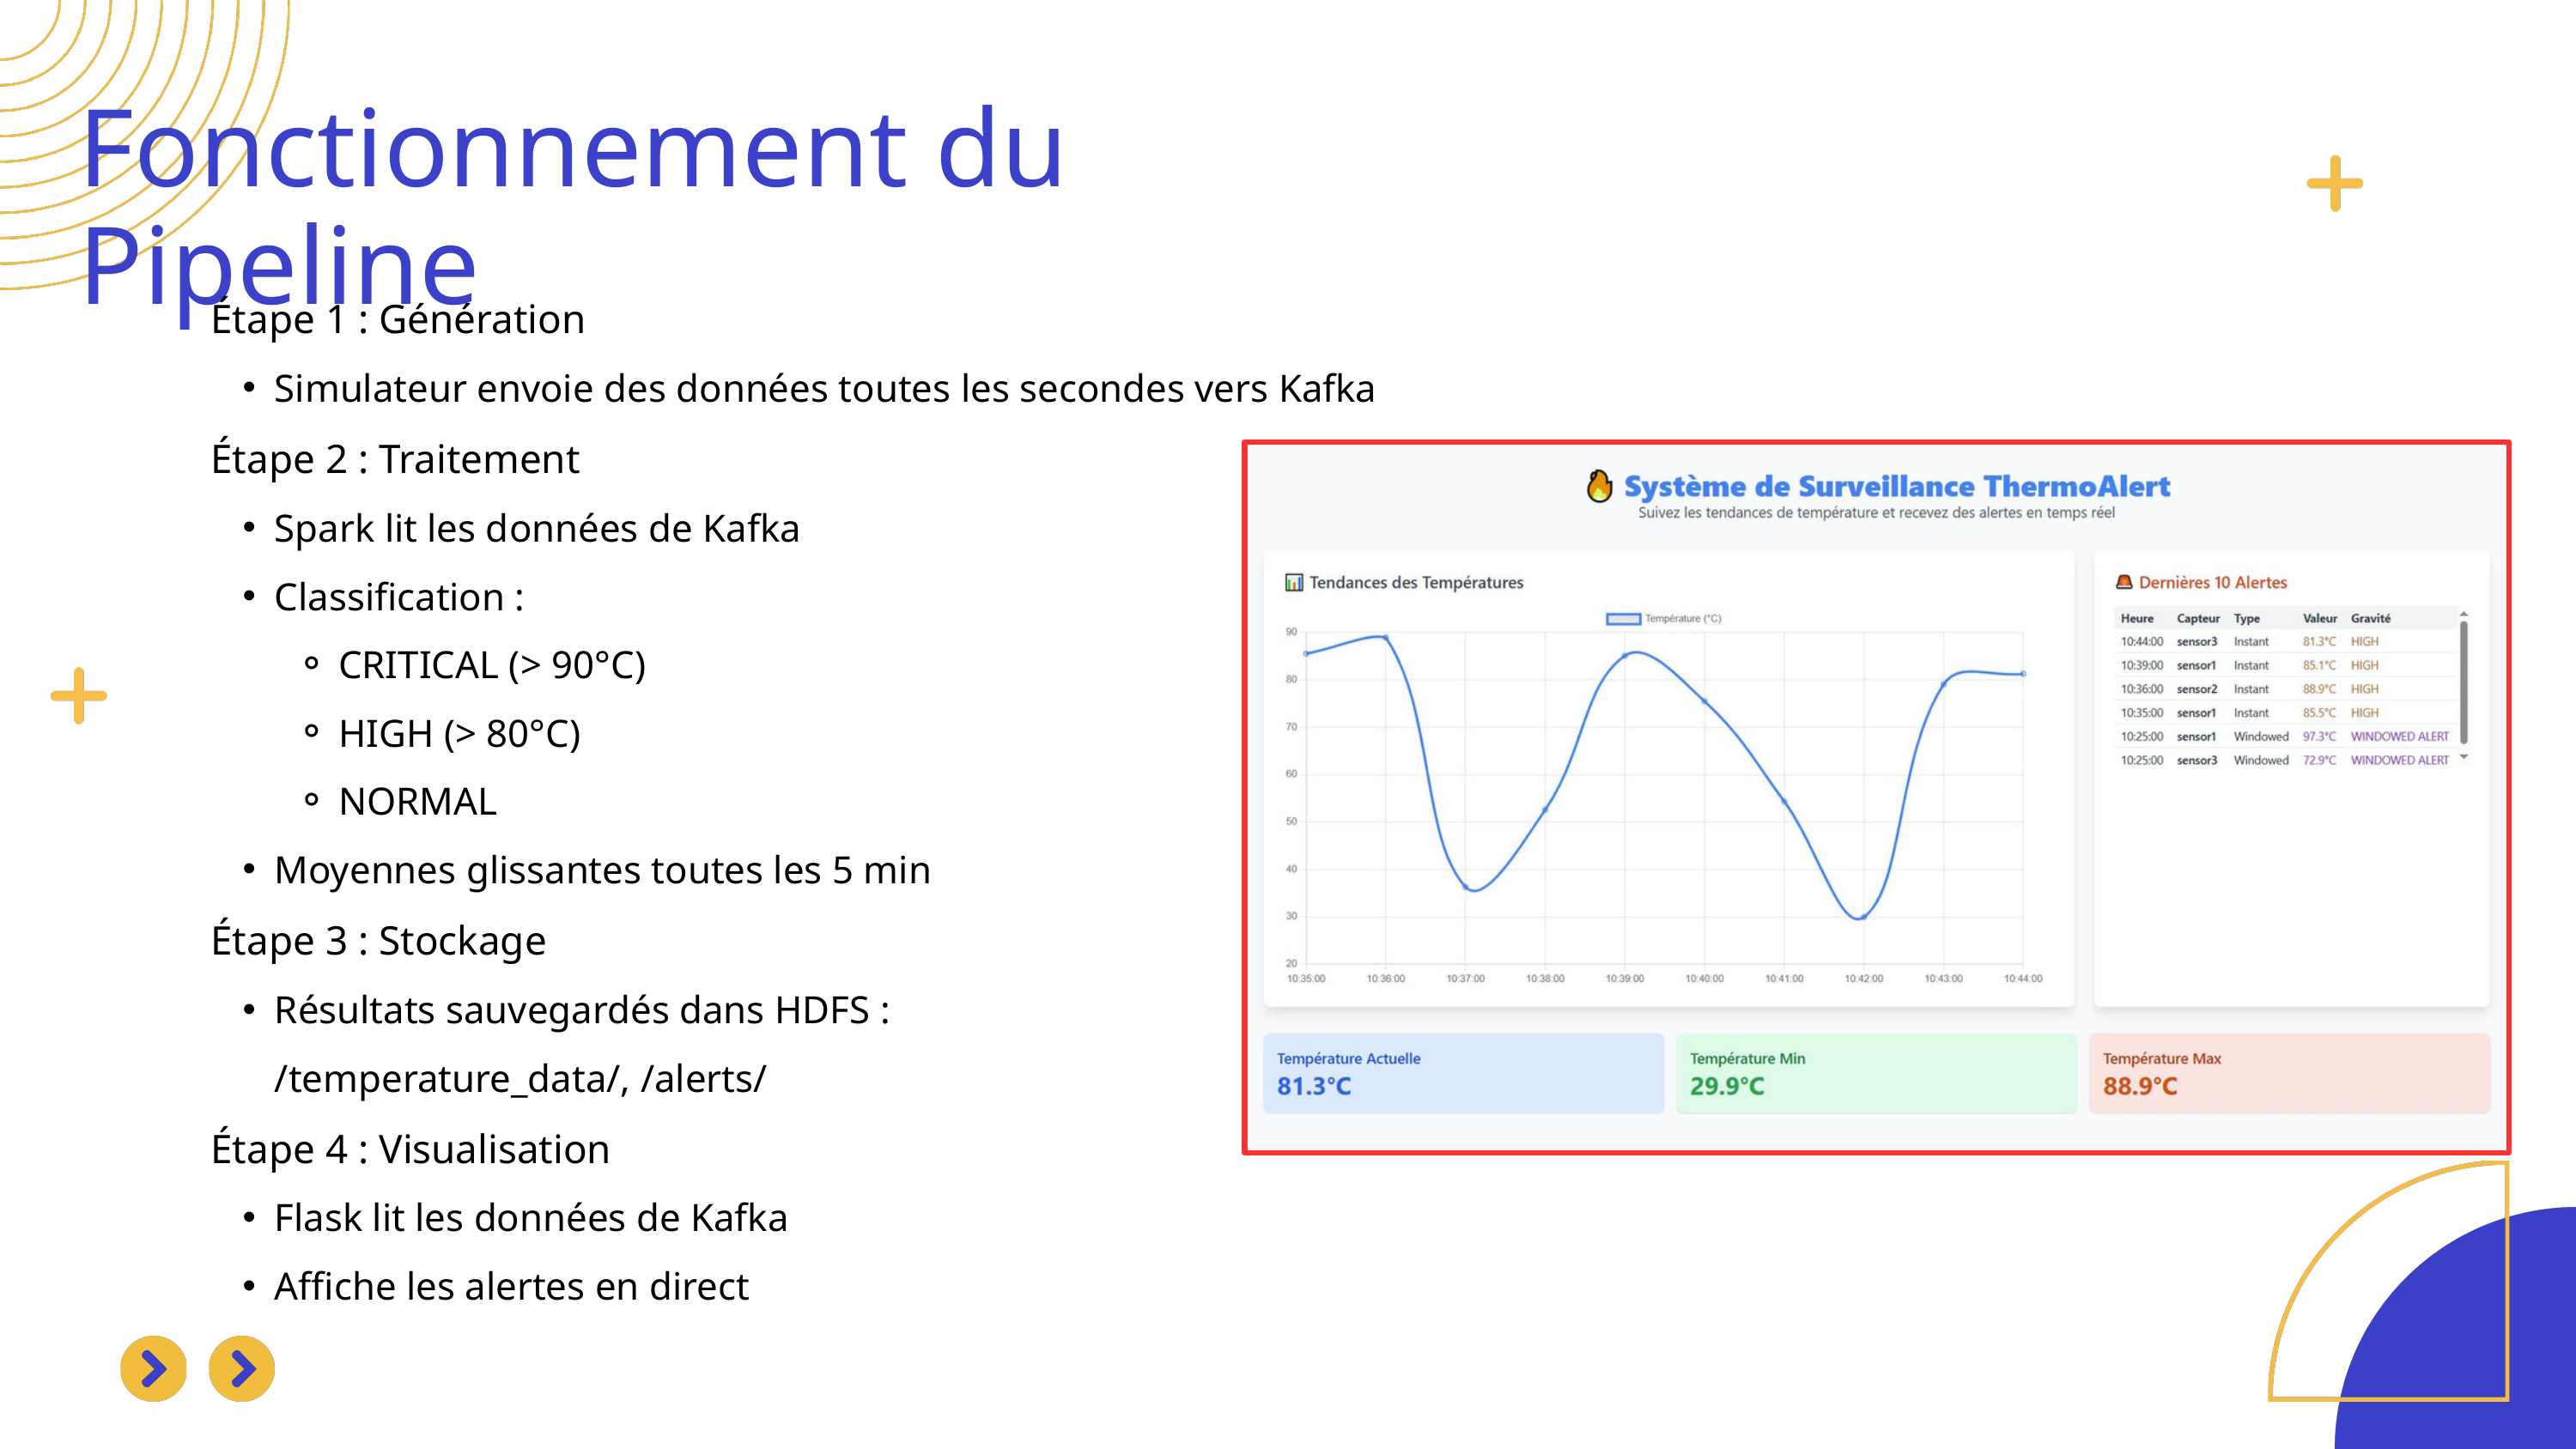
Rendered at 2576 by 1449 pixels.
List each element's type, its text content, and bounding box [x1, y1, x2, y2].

text_box [0, 0, 290, 290]
text_box [229, 1348, 257, 1390]
text_box [2335, 1207, 2576, 1449]
text_box [1609, 441, 2510, 1154]
text_box Étape 1 : Génération Simulateur envoie des données toutes les secondes vers Kafka Étape 2 : Traitement Spark lit les données de Kafka Classification : CRITICAL (> 90°C) HIGH (> 80°C) NORMAL Moyennes glissantes toutes les 5 min Étape 3 : Stockage Résultats sauvegardés dans HDFS : /temperature_data/, /alerts/ Étape 4 : Visualisation Flask lit les données de Kafka Affiche les alertes en direct [210, 269, 1609, 1308]
text_box [209, 1336, 275, 1402]
text_box [139, 1348, 167, 1390]
text_box [50, 667, 107, 724]
text_box [120, 1336, 187, 1402]
text_box Fonctionnement du Pipeline [78, 89, 1477, 326]
text_box [2306, 155, 2364, 213]
text_box [2268, 1161, 2510, 1402]
